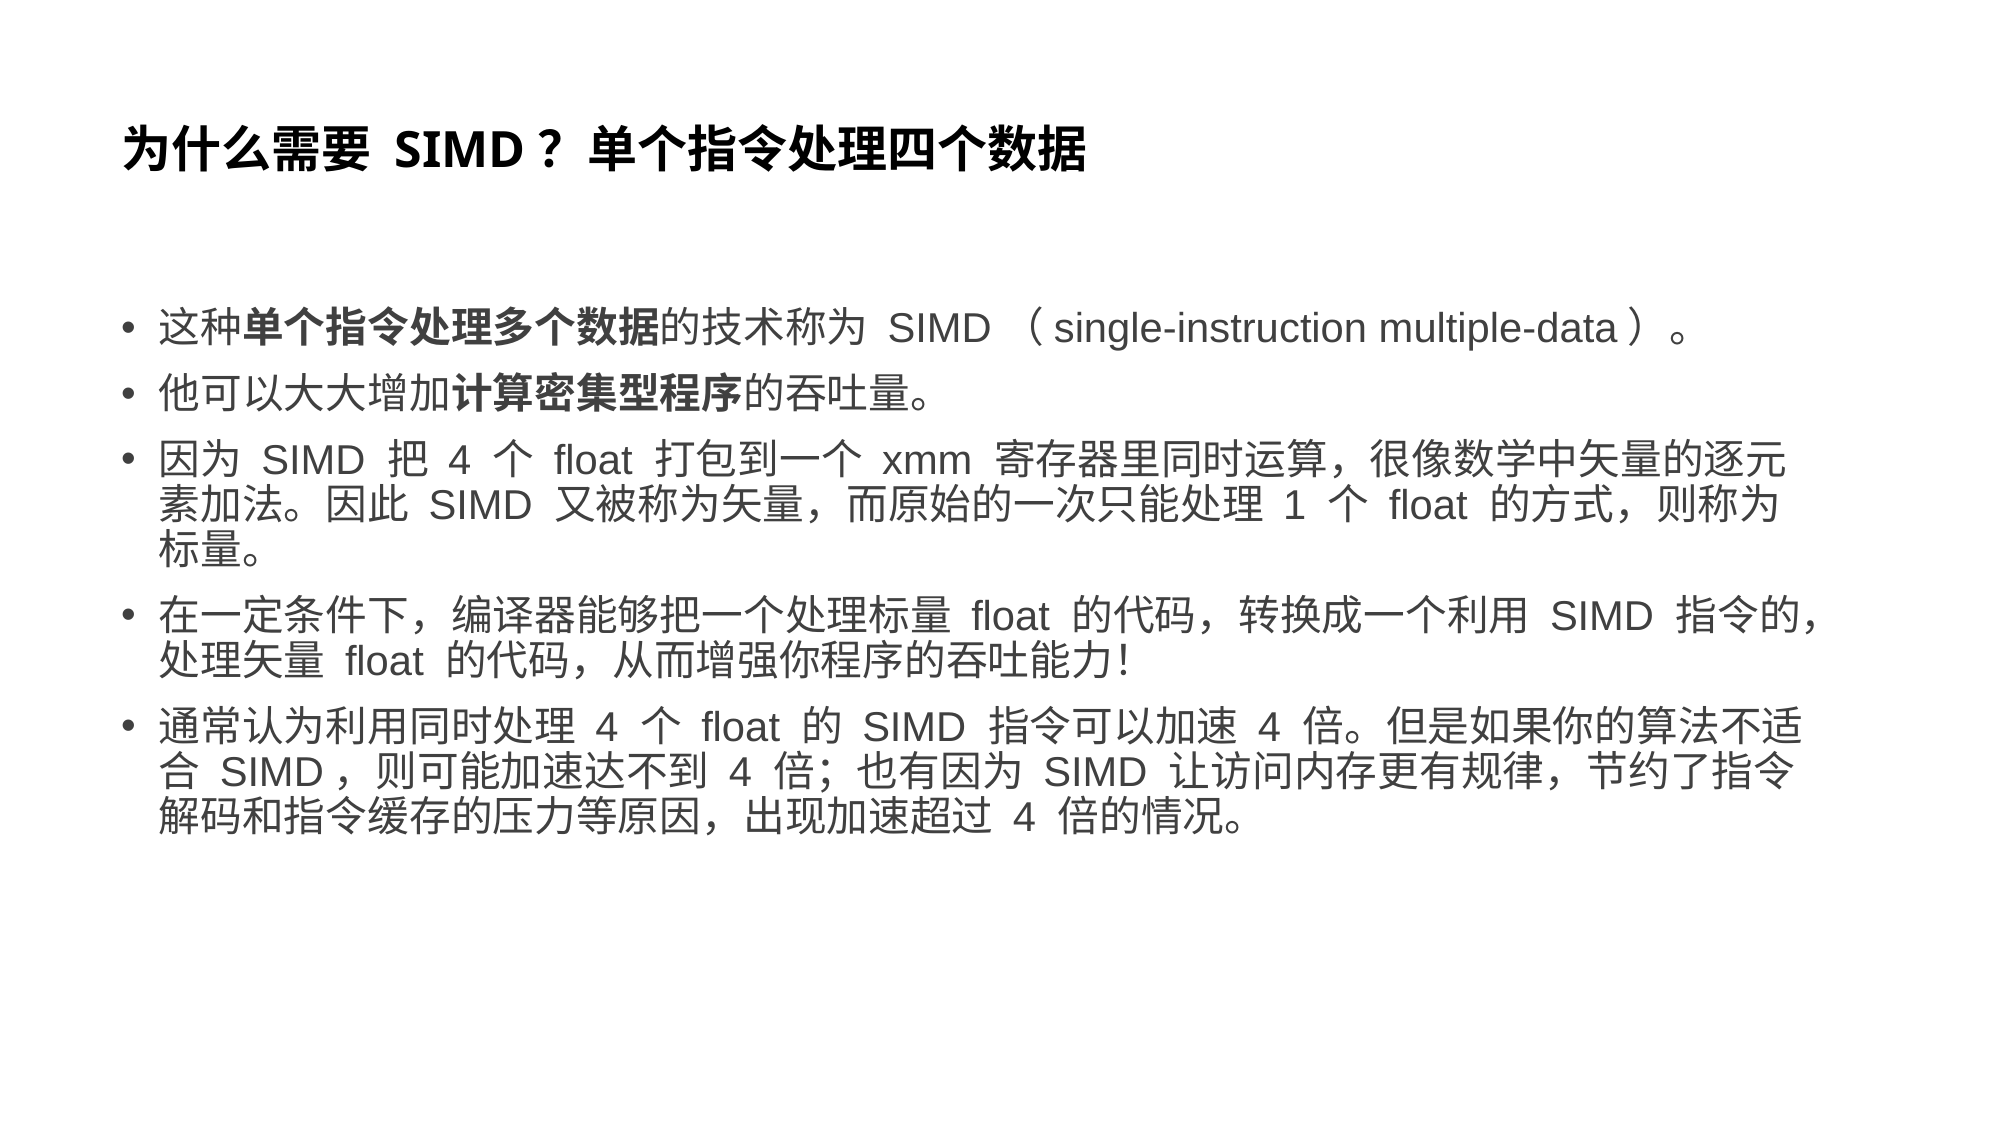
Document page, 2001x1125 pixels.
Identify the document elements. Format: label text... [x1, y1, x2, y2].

title 为什么需要 SIMD？单个指令处理四个数据 [106, 42, 1832, 260]
list 这种单个指令处理多个数据的技术称为 SIMD（single-instruction multiple-data）。 他可以大大增加计算密集型程序的吞吐量。 因为 SIMD 把 4 个 float 打包到一个 xmm 寄存器里同时运算，很像数学中矢量的逐元素加法。因此 SIMD 又被称为矢量，而原始的一次只能处理 1 个 float 的方式，则称为标量。 在一定条件下，编译器能够把一个处理标量 float 的代码，转换成一个利用 SIMD 指令的，处理矢量 float 的代码，从而增强你程序的吞吐能力！ 通常认为利用同时处理 4 个 float 的 SIMD 指令可以加速 4 倍。但是如果你的算法不适合 SIMD，则可能加速达不到 4 倍；也有因为 SIMD 让访问内存更有规律，节约了指令解码和指令缓存的压力等原因，出现加速超过 4 倍的情况。 [106, 299, 1832, 1014]
